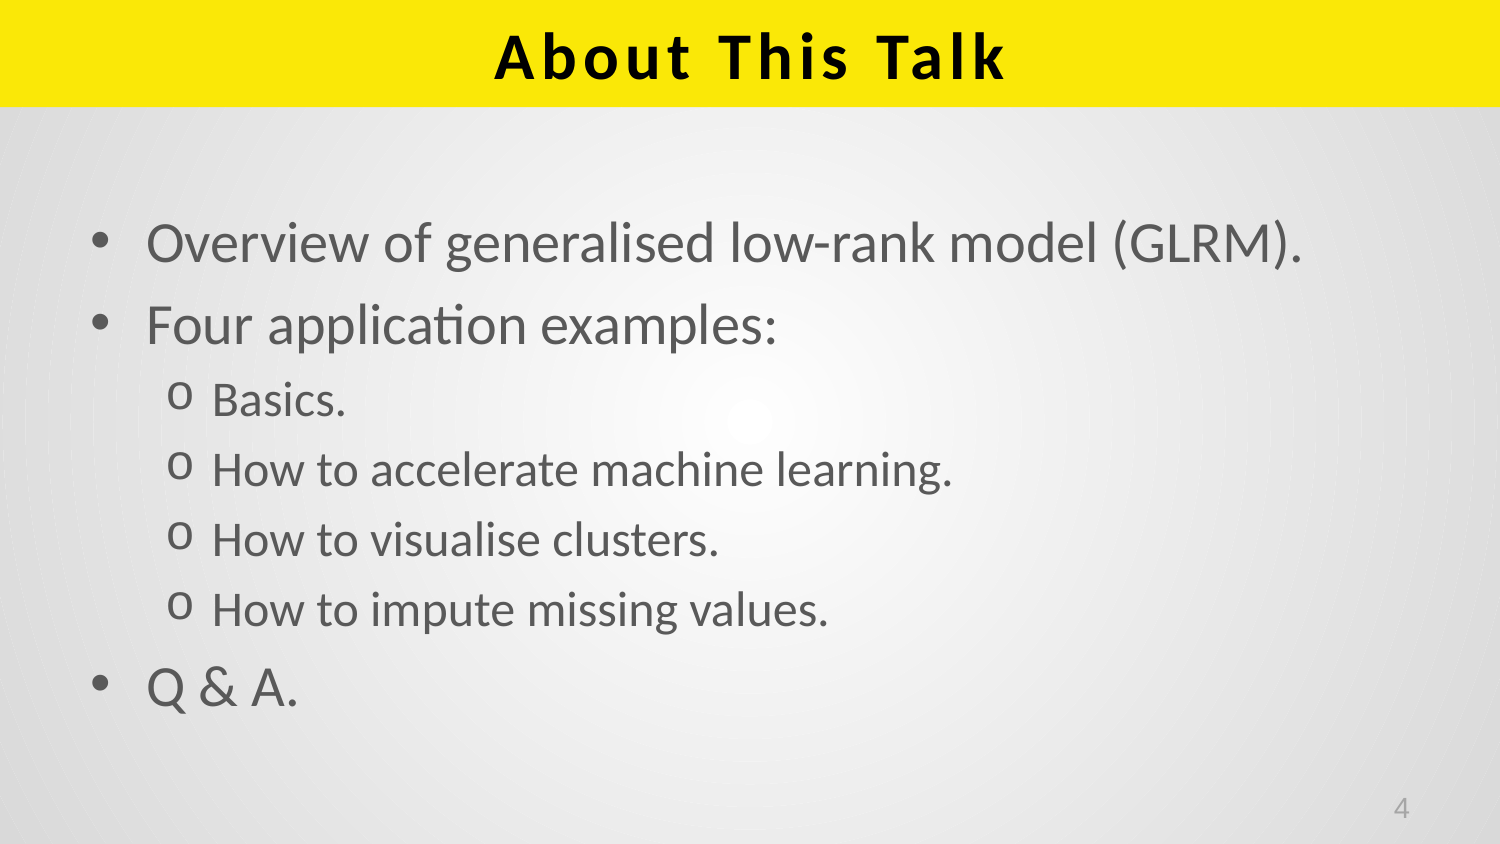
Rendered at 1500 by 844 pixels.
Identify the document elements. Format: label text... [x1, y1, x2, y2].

slide_number 4 [1074, 782, 1425, 827]
title About This Talk [75, 0, 1425, 108]
list Overview of generalised low-rank model (GLRM). Four application examples: Basics. How to accelerate machine learning. How to visualise clusters. How to impute missing values. Q & A. [75, 196, 1374, 754]
